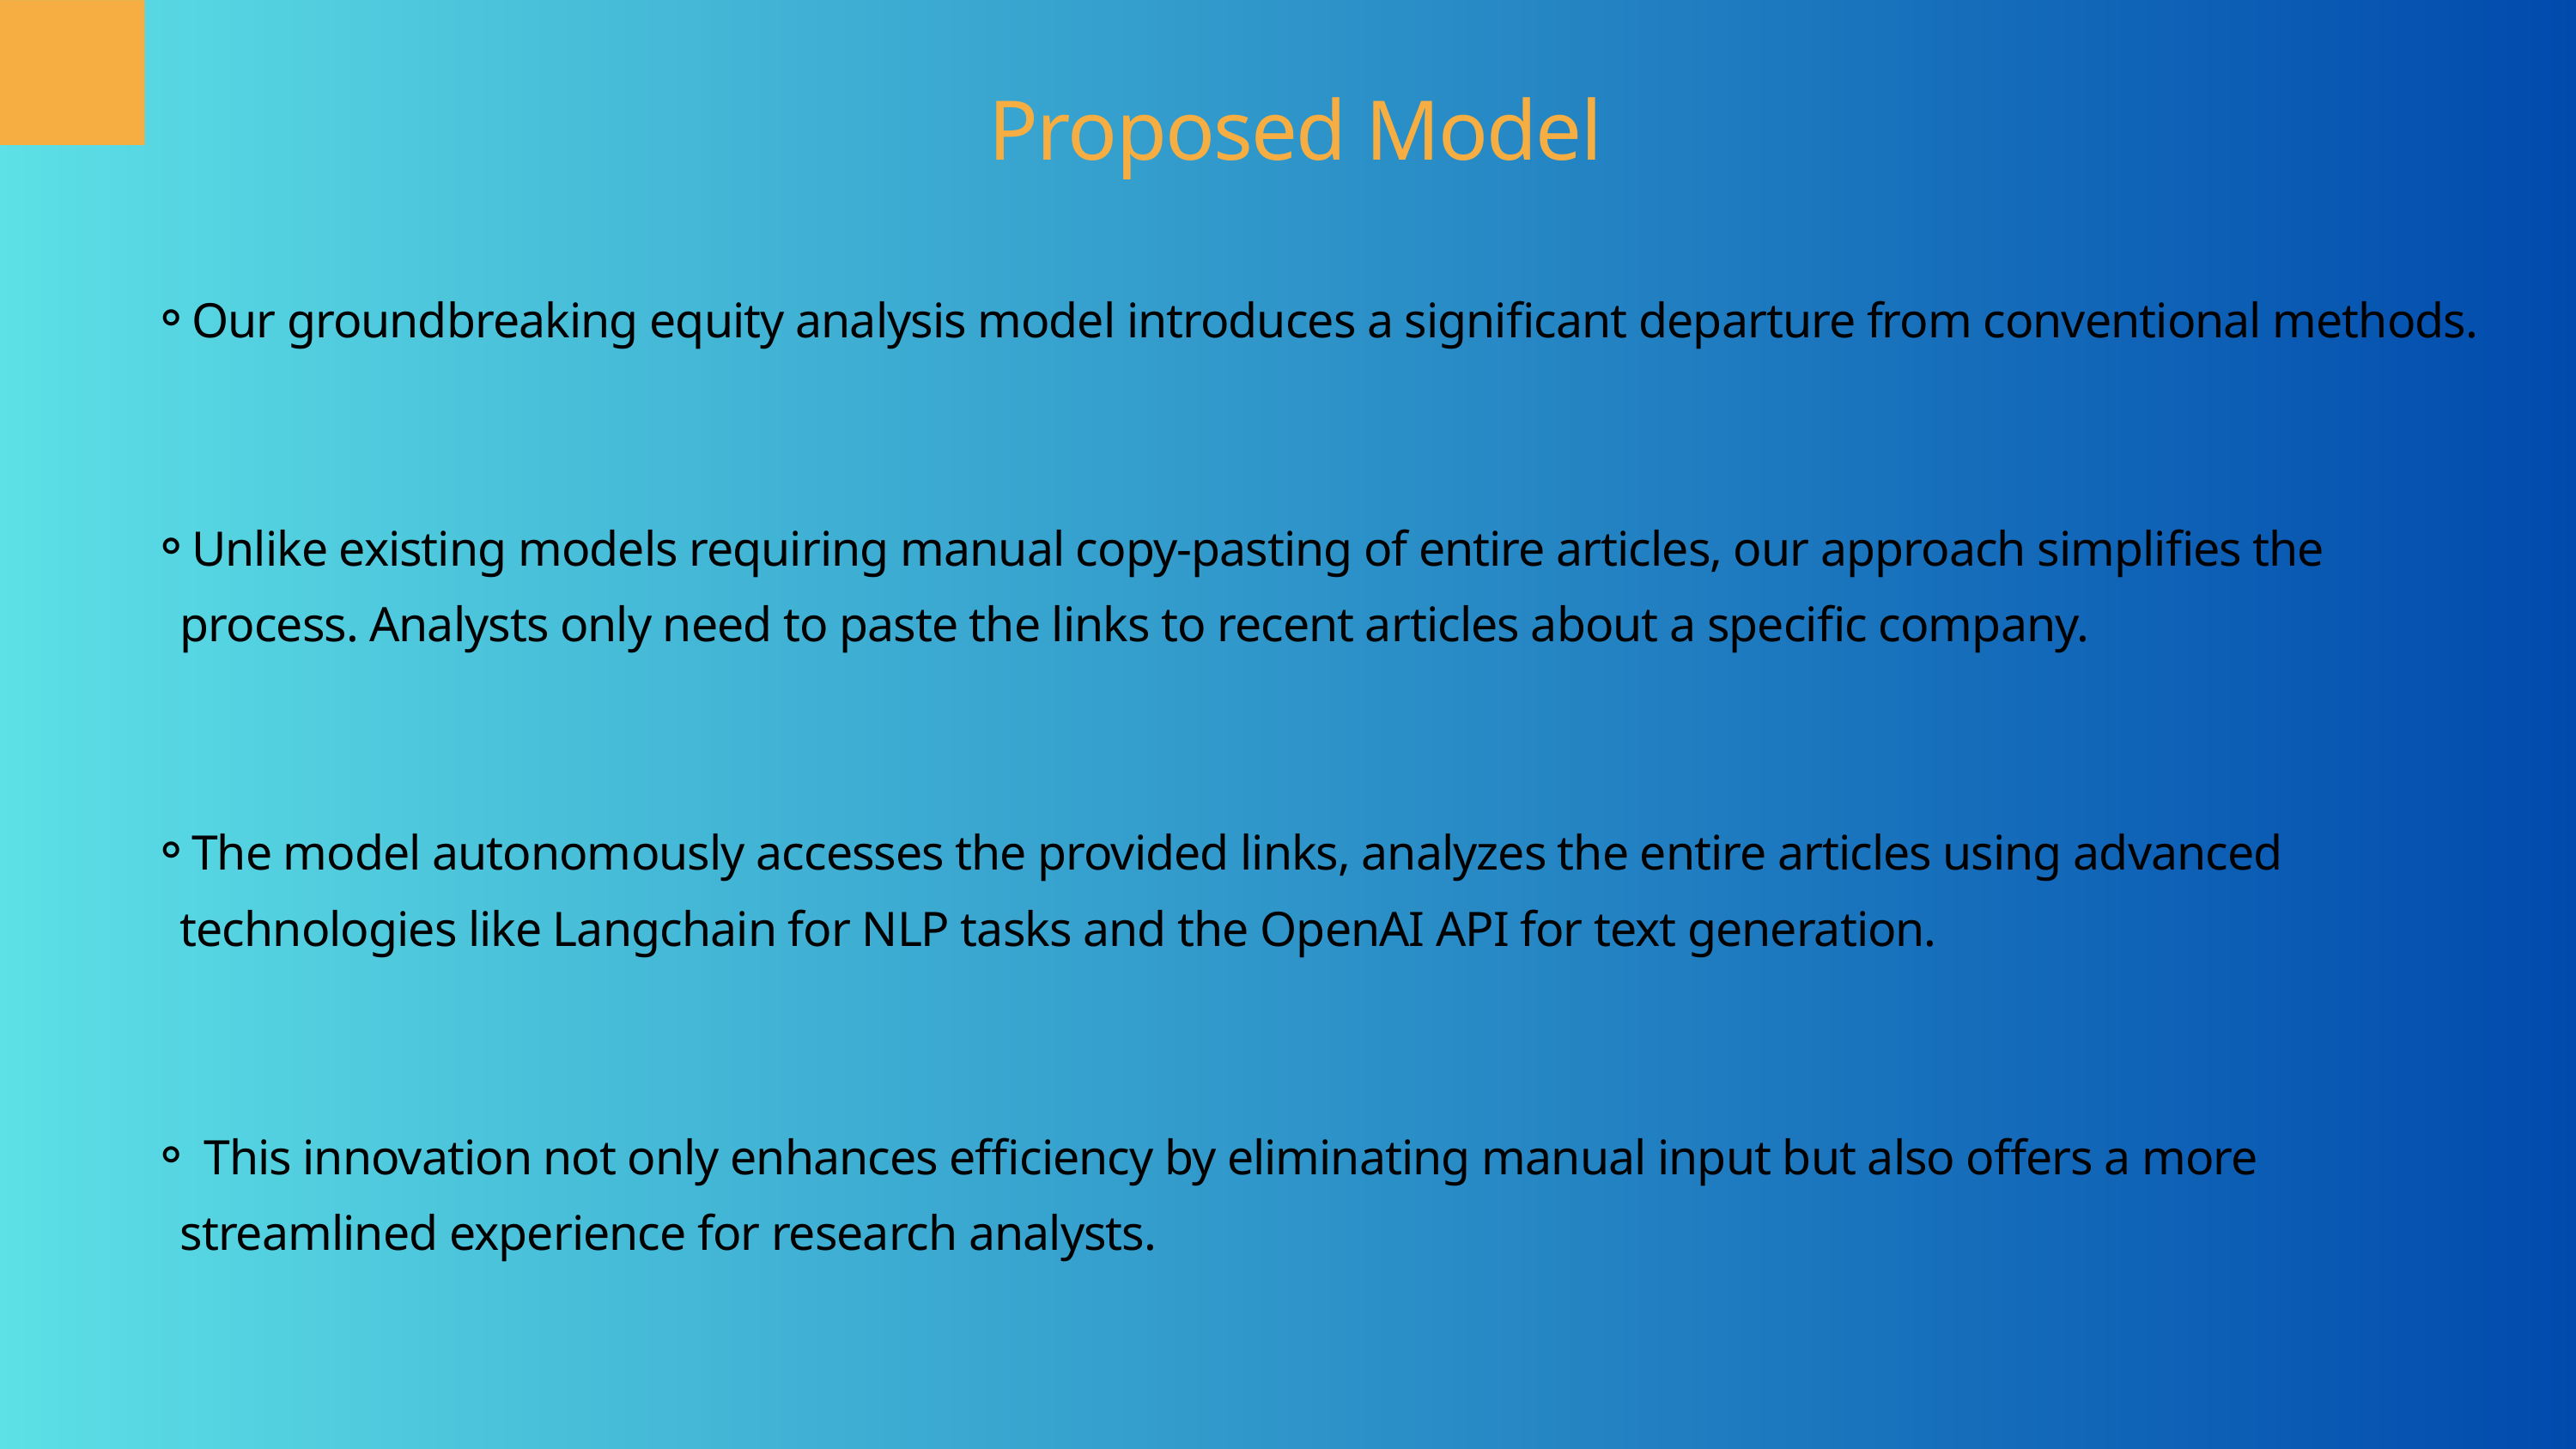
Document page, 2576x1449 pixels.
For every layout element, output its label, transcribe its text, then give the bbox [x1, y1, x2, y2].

text_box Proposed Model [988, 45, 1639, 177]
text_box [0, 0, 145, 145]
text_box Our groundbreaking equity analysis model introduces a significant departure from conventional methods. Unlike existing models requiring manual copy-pasting of entire articles, our approach simplifies the process. Analysts only need to paste the links to recent articles about a specific company. The model autonomously accesses the provided links, analyzes the entire articles using advanced technologies like Langchain for NLP tasks and the OpenAI API for text generation. This innovation not only enhances efficiency by eliminating manual input but also offers a more streamlined experience for research analysts. [94, 270, 2482, 1260]
